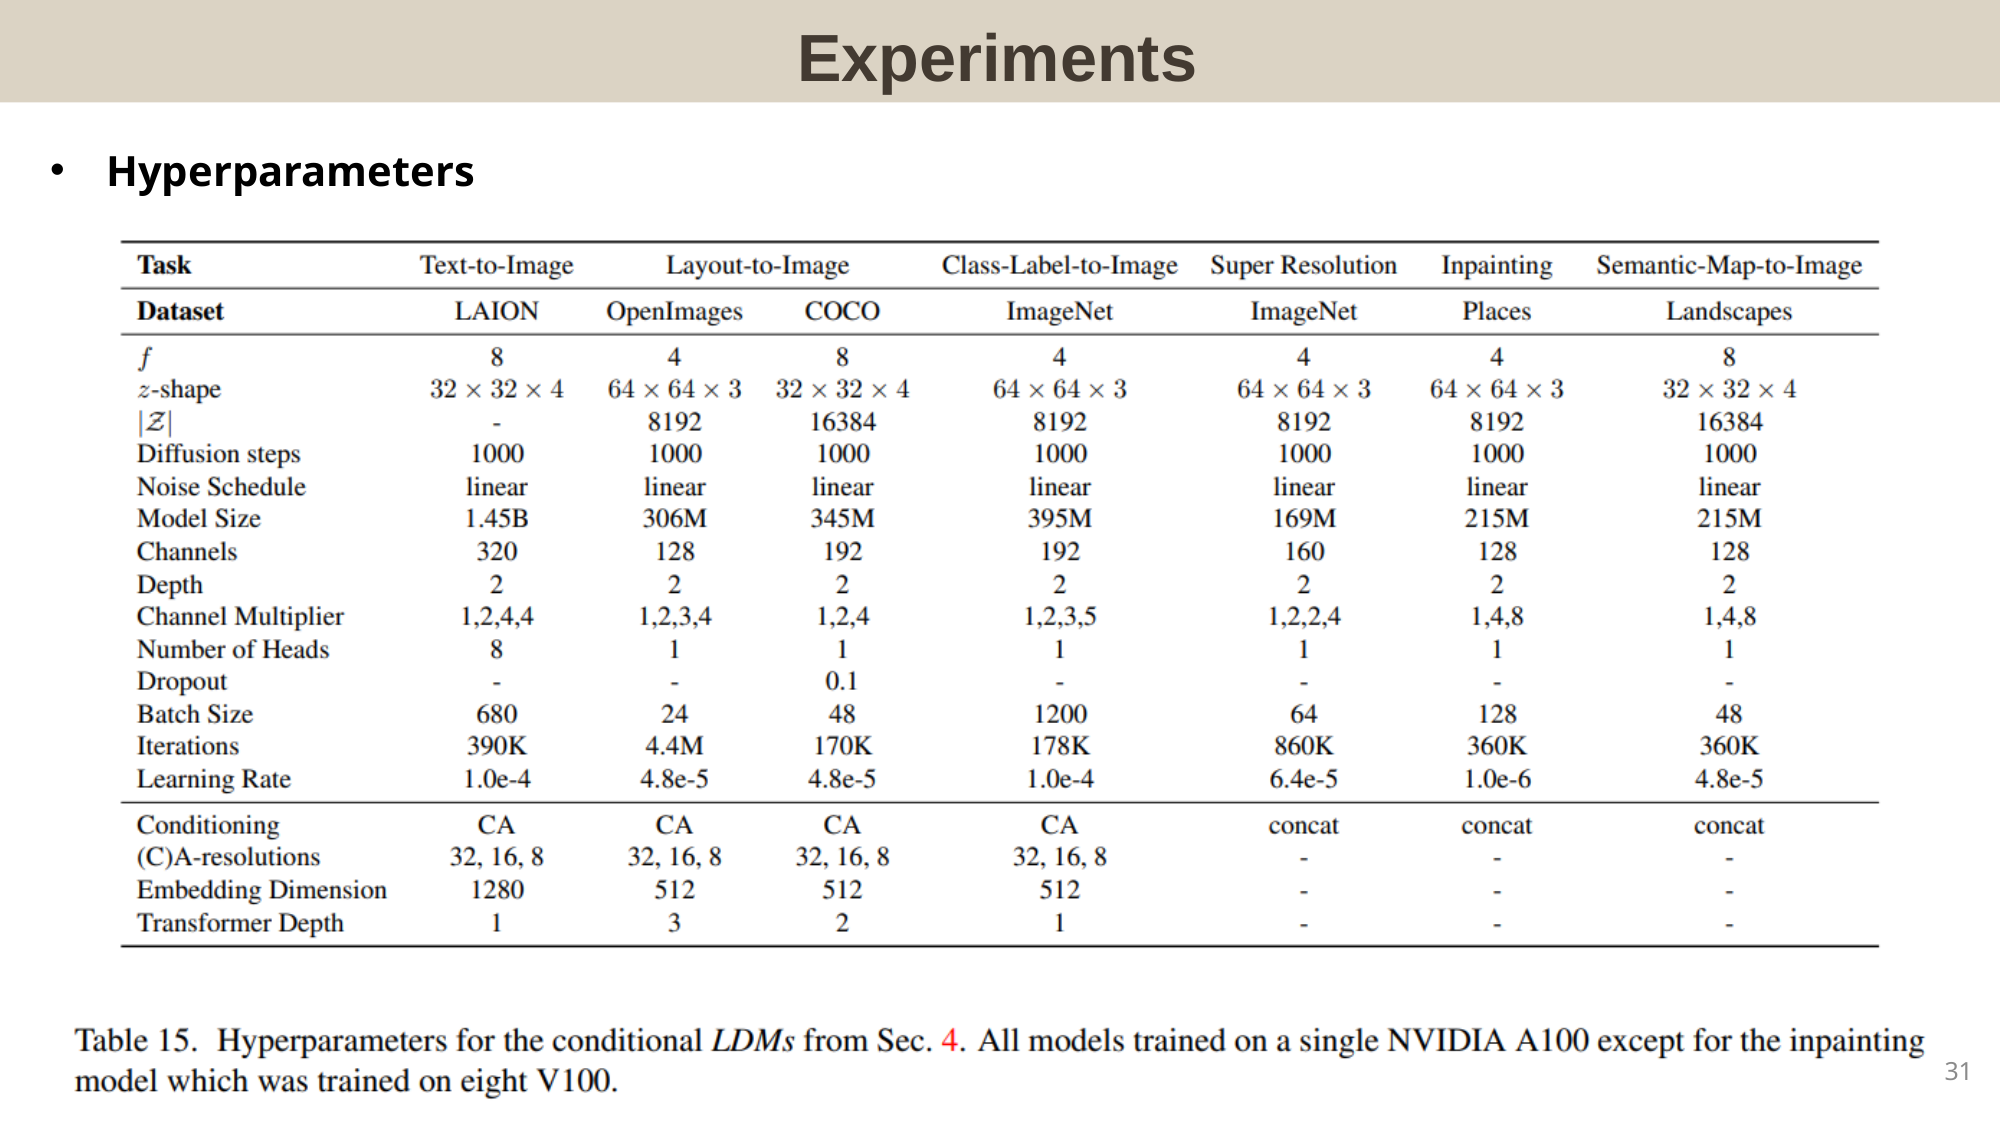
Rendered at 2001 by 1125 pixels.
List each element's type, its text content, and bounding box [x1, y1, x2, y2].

slide_number 31 [1931, 1042, 1989, 1103]
text_box Hyperparameters [35, 137, 1039, 202]
picture [69, 235, 1931, 1103]
text_box Experiments [0, 0, 2000, 103]
